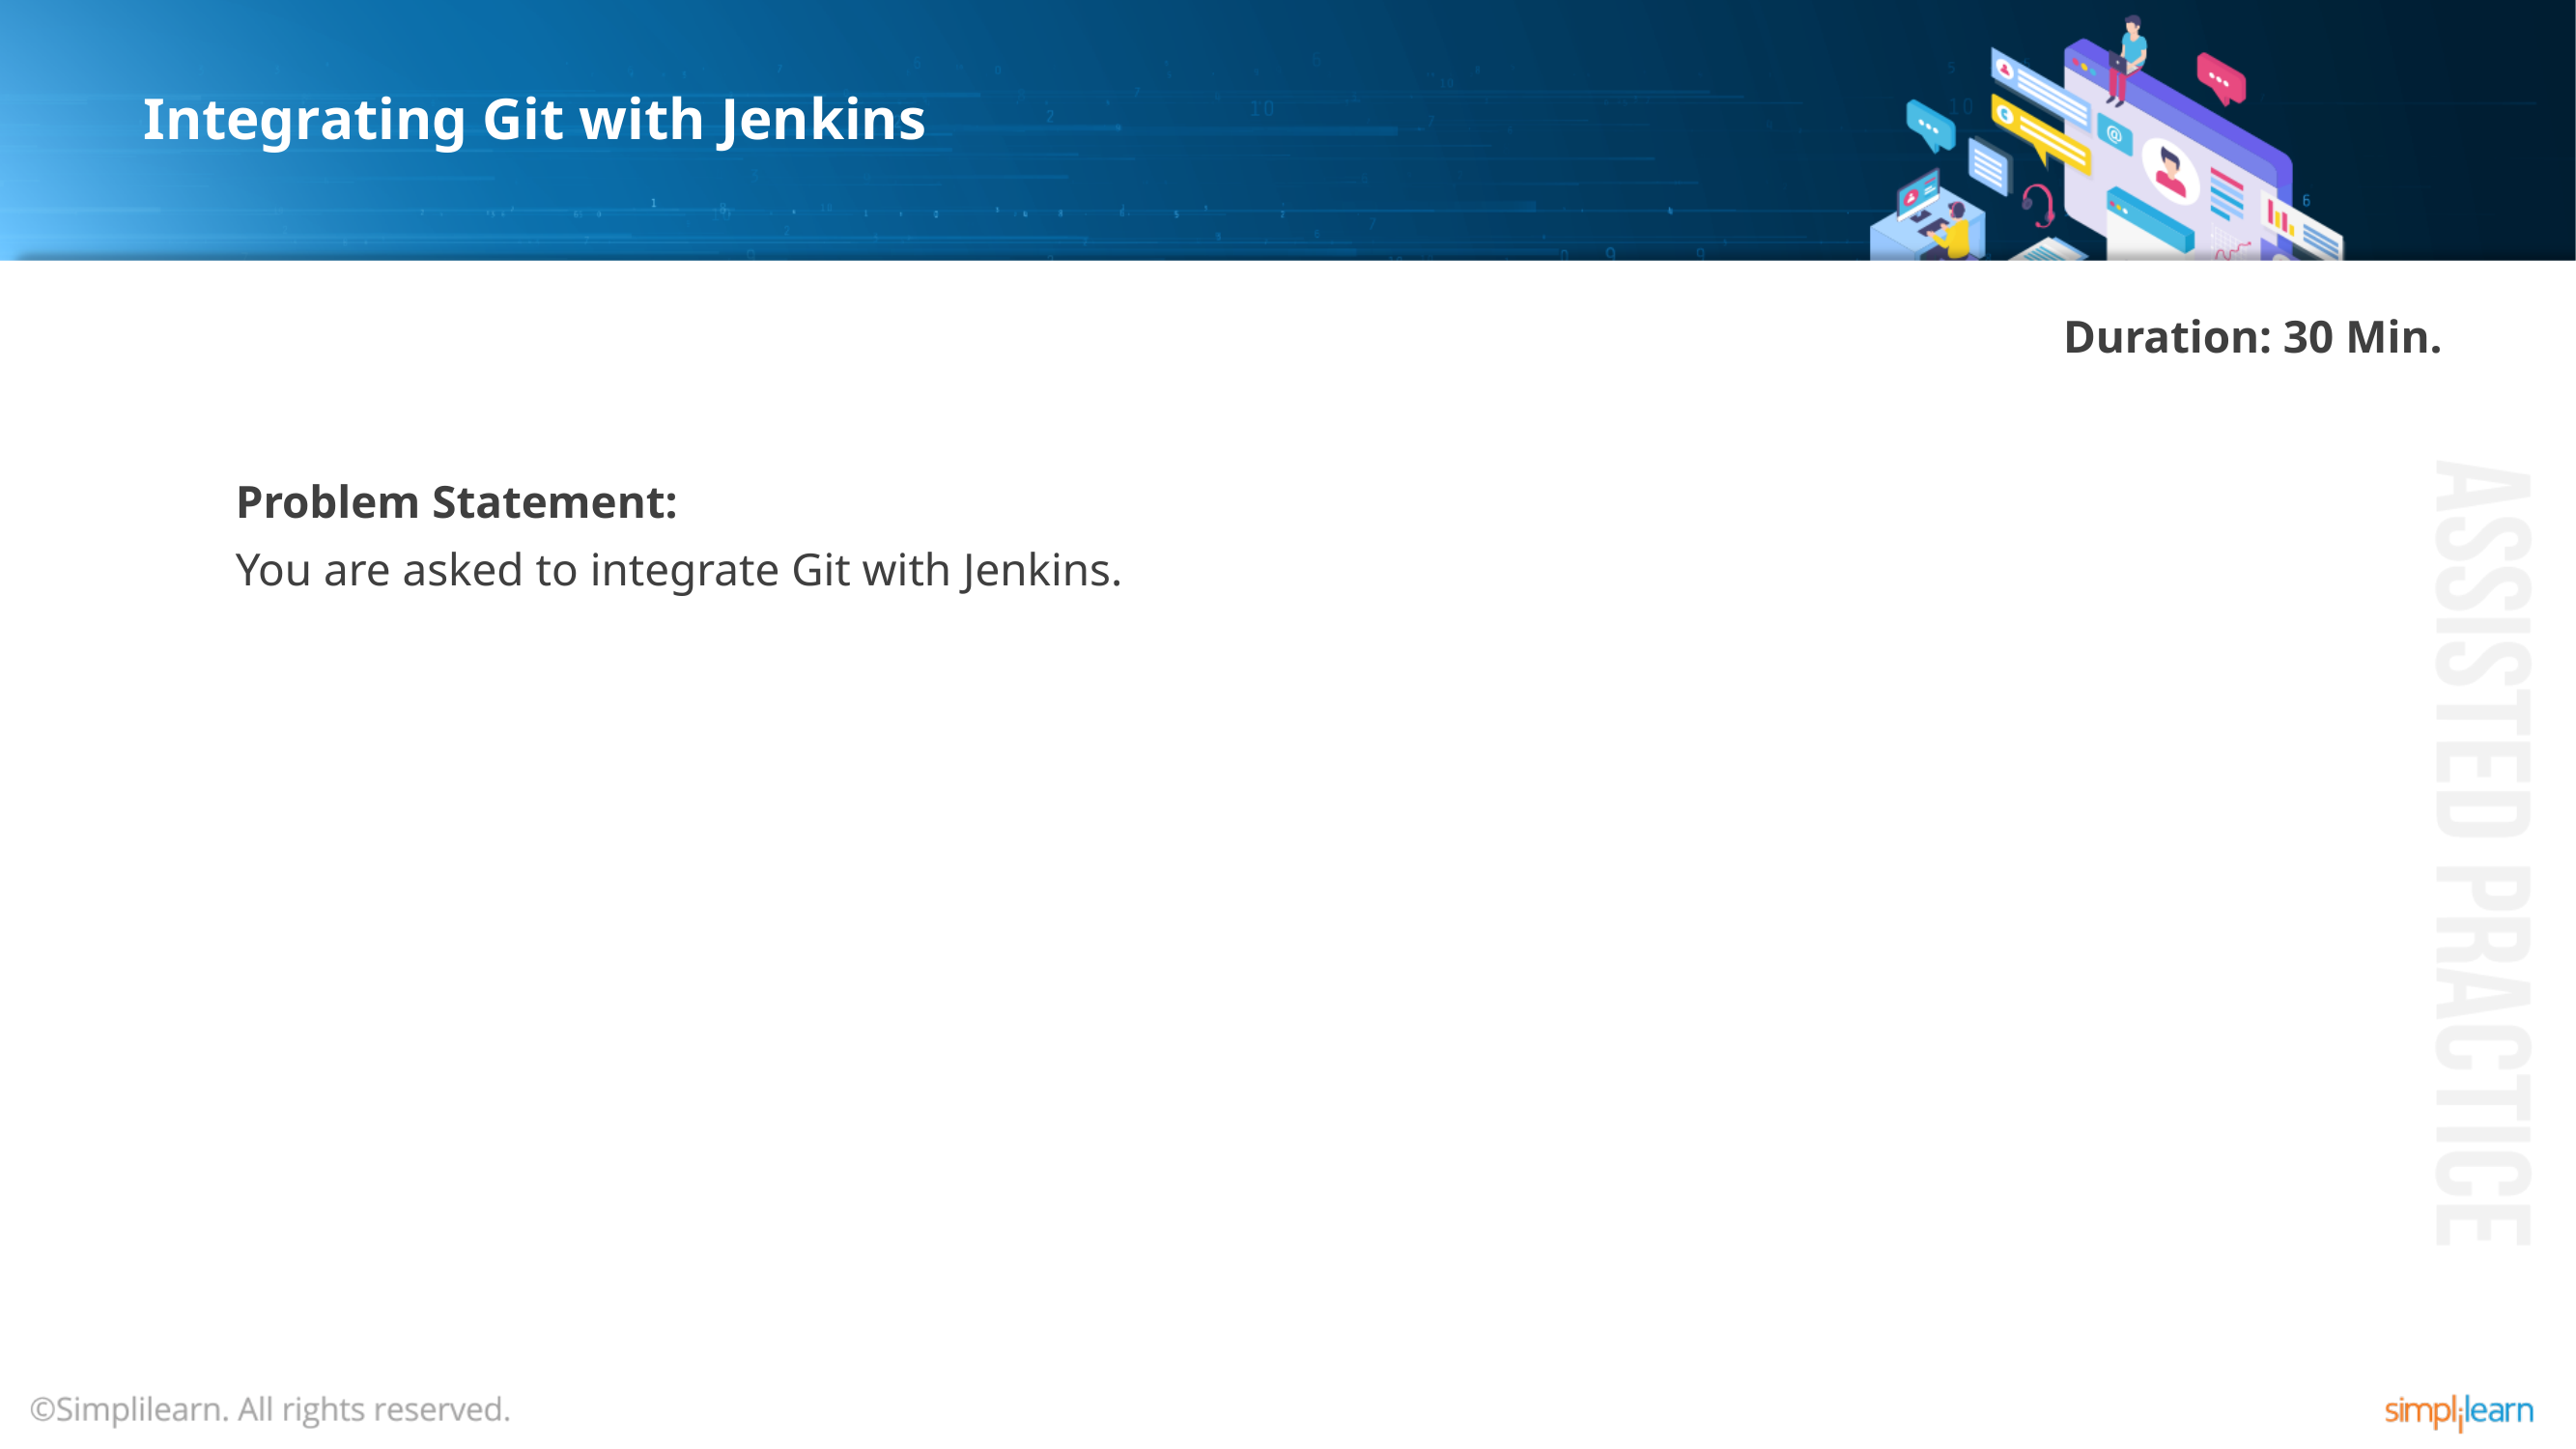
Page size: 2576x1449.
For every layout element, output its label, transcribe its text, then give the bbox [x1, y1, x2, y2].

title Integrating Git with Jenkins [128, 69, 1819, 175]
text_box Problem Statement: You are asked to integrate Git with Jenkins. [184, 472, 2137, 698]
picture [0, 0, 2576, 1449]
text_box Duration: 30 Min. [2049, 294, 2478, 377]
